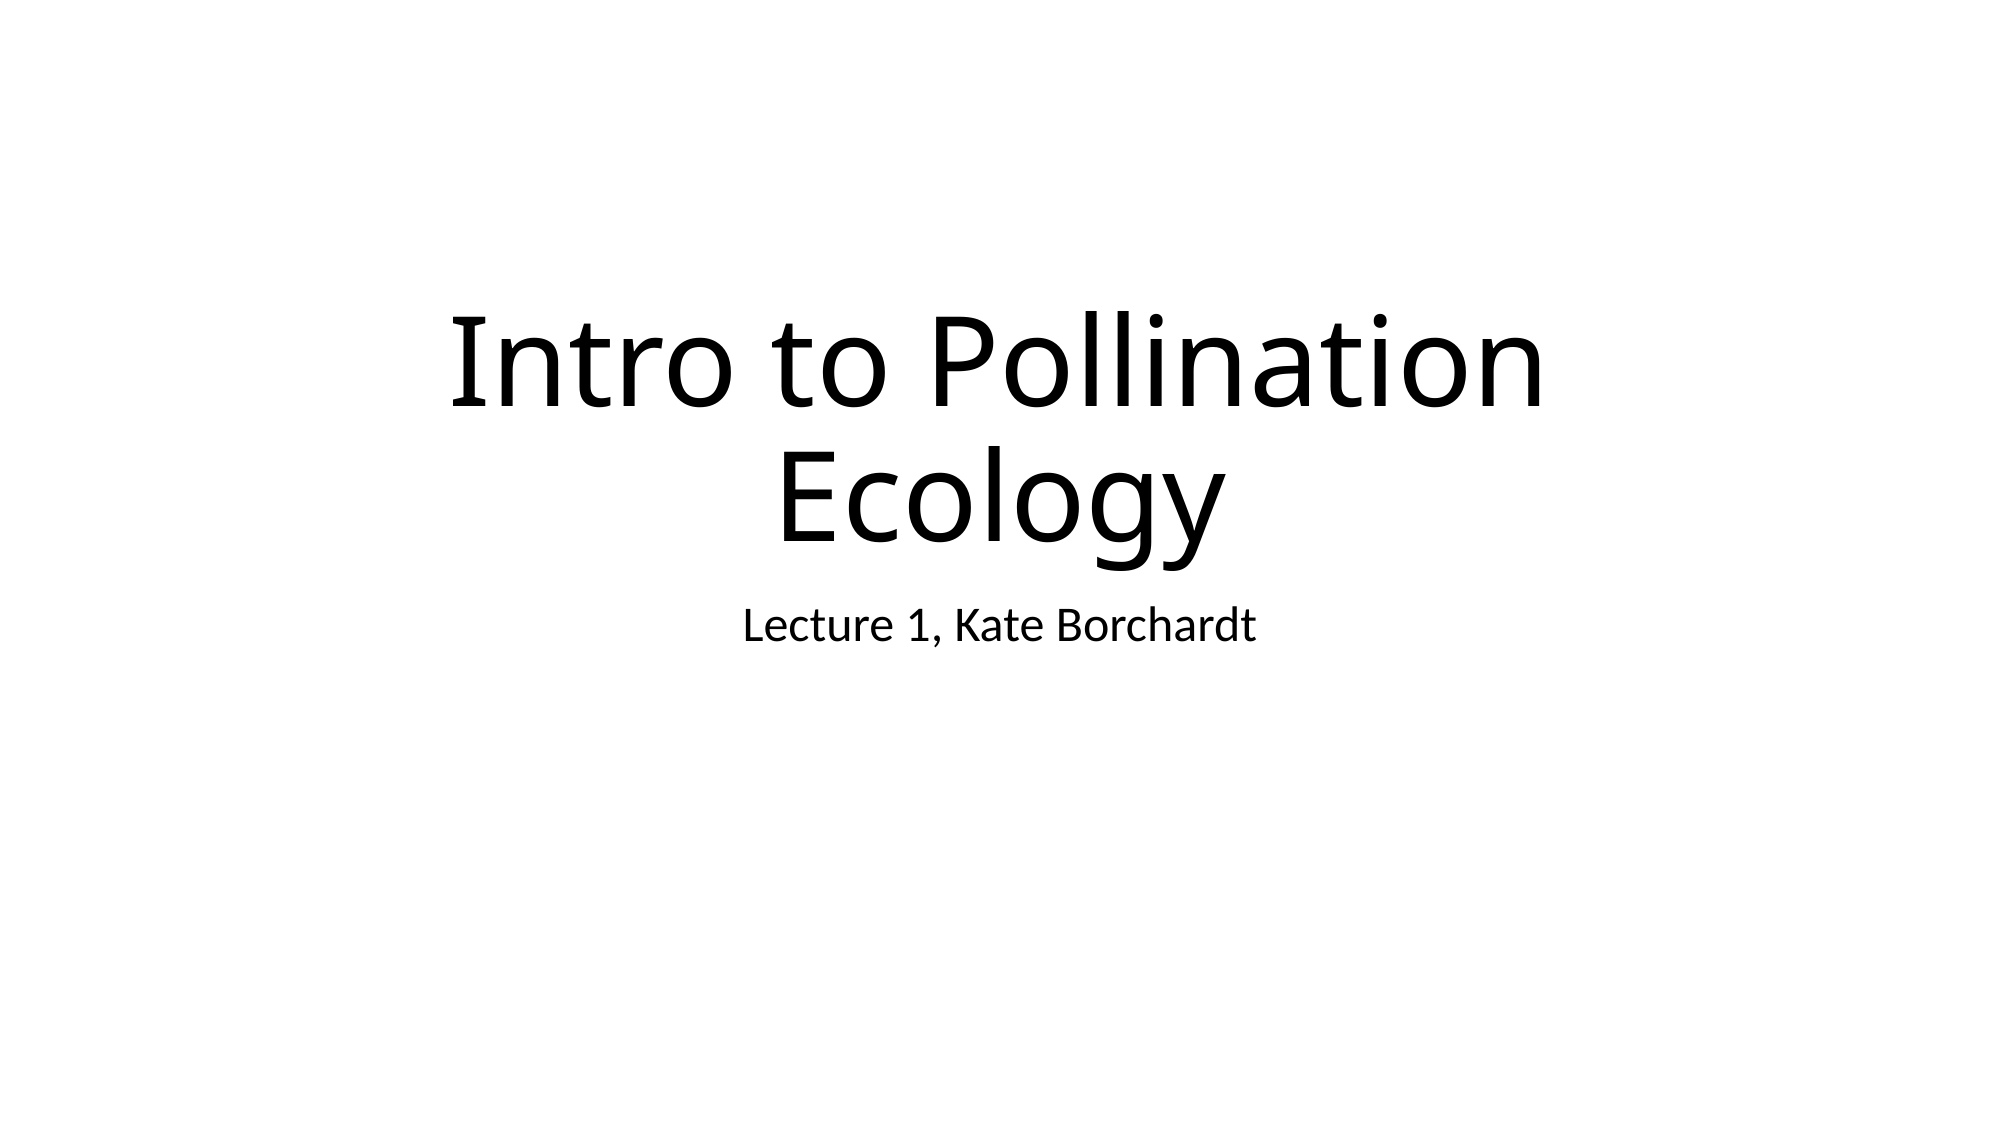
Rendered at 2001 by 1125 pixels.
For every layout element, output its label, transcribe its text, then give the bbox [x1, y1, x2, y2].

title Intro to Pollination Ecology [249, 184, 1750, 576]
subtitle Lecture 1, Kate Borchardt [249, 590, 1750, 863]
